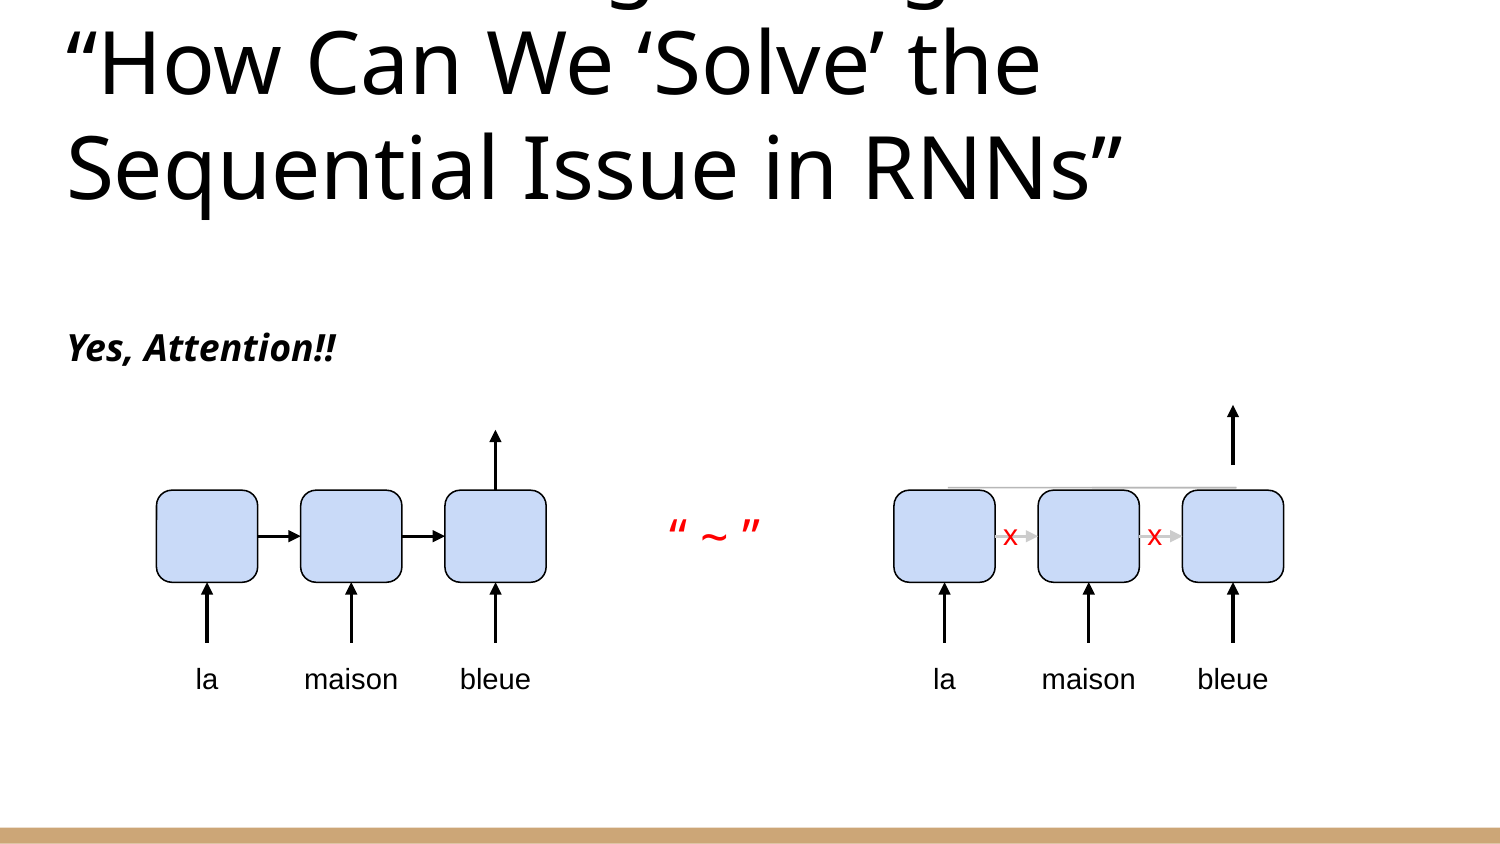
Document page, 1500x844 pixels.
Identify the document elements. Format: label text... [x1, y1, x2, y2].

text_box [1096, 490, 1140, 583]
text_box [893, 490, 996, 583]
text_box x [1132, 501, 1196, 567]
text_box [1182, 490, 1284, 583]
list Yes, Attention!! [51, 301, 1449, 752]
text_box [156, 490, 258, 583]
text_box [1038, 490, 1087, 583]
text_box bleue [1160, 642, 1306, 713]
title Brainstorming/Thought Process: “How Can We ‘Solve’ the Sequential Issue in RNNs” [51, 95, 1449, 232]
text_box maison [1016, 642, 1161, 713]
text_box [444, 490, 547, 583]
text_box la [893, 642, 996, 713]
text_box “ ~ ” [639, 490, 784, 581]
text_box [300, 490, 402, 583]
text_box bleue [423, 642, 568, 713]
text_box la [156, 642, 258, 713]
text_box maison [279, 642, 423, 713]
text_box x [987, 501, 1052, 567]
